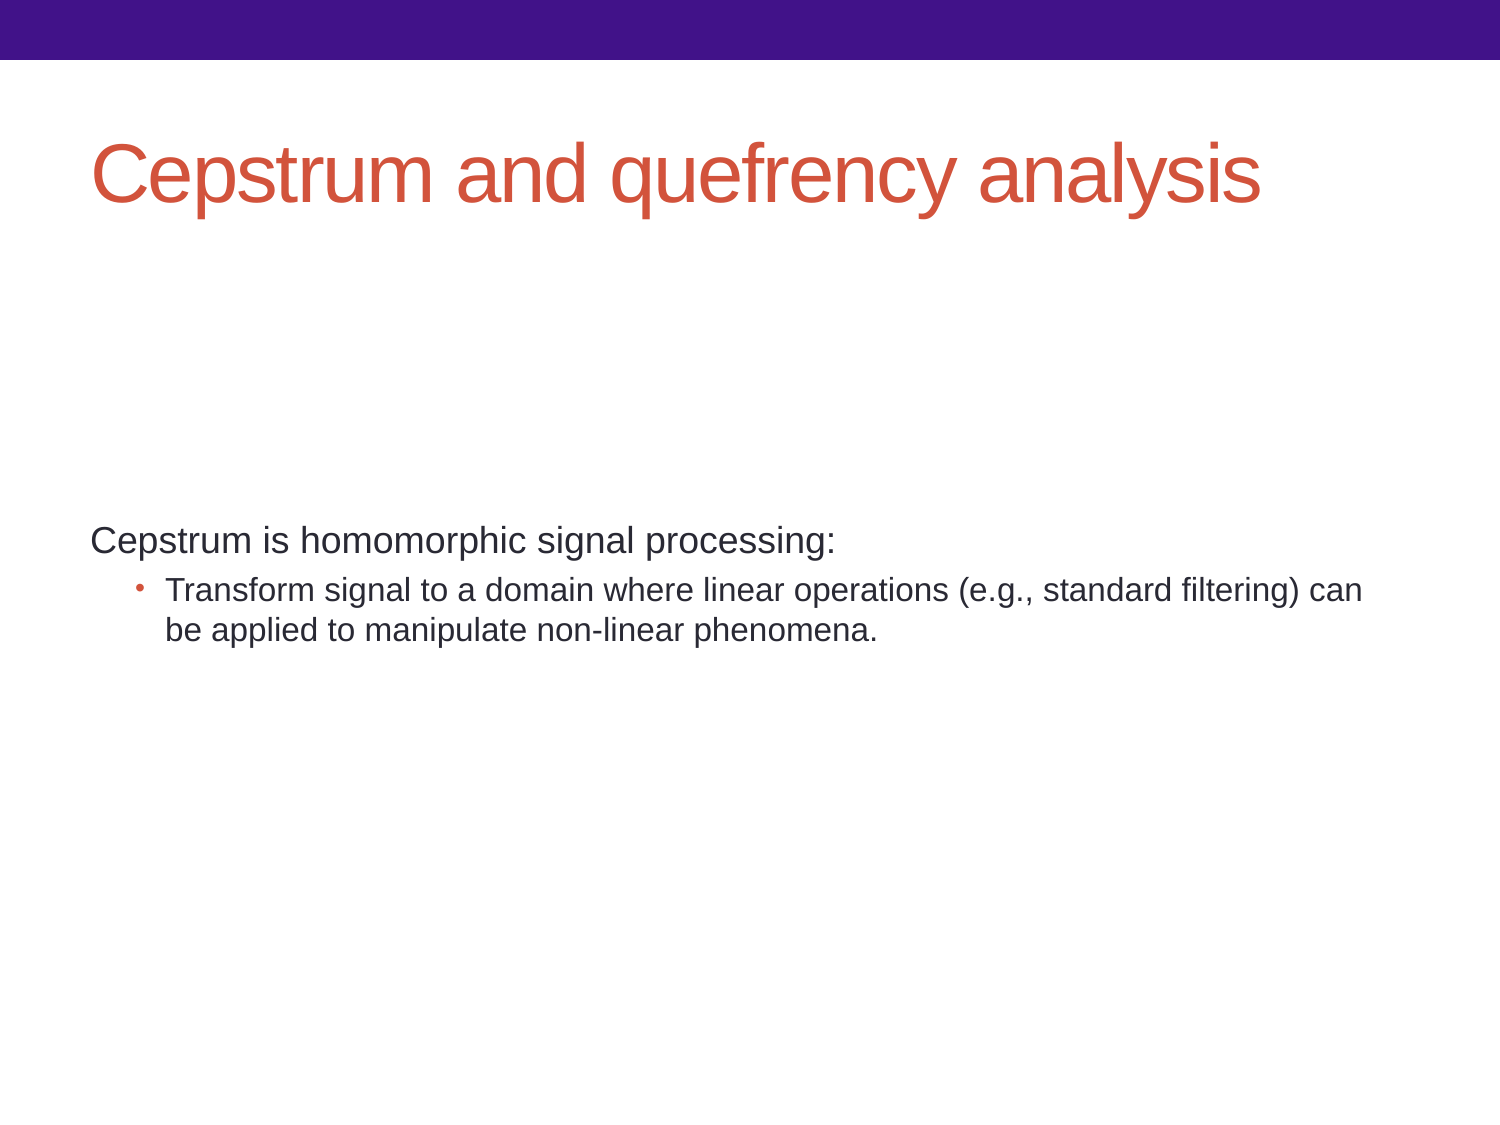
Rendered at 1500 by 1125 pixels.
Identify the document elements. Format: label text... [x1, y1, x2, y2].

title Cepstrum and quefrency analysis [75, 87, 1425, 250]
text_box Cepstrum is homomorphic signal processing: Transform signal to a domain where linear operations (e.g., standard filtering) can be applied to manipulate non-linear phenomena. [74, 509, 1425, 1065]
